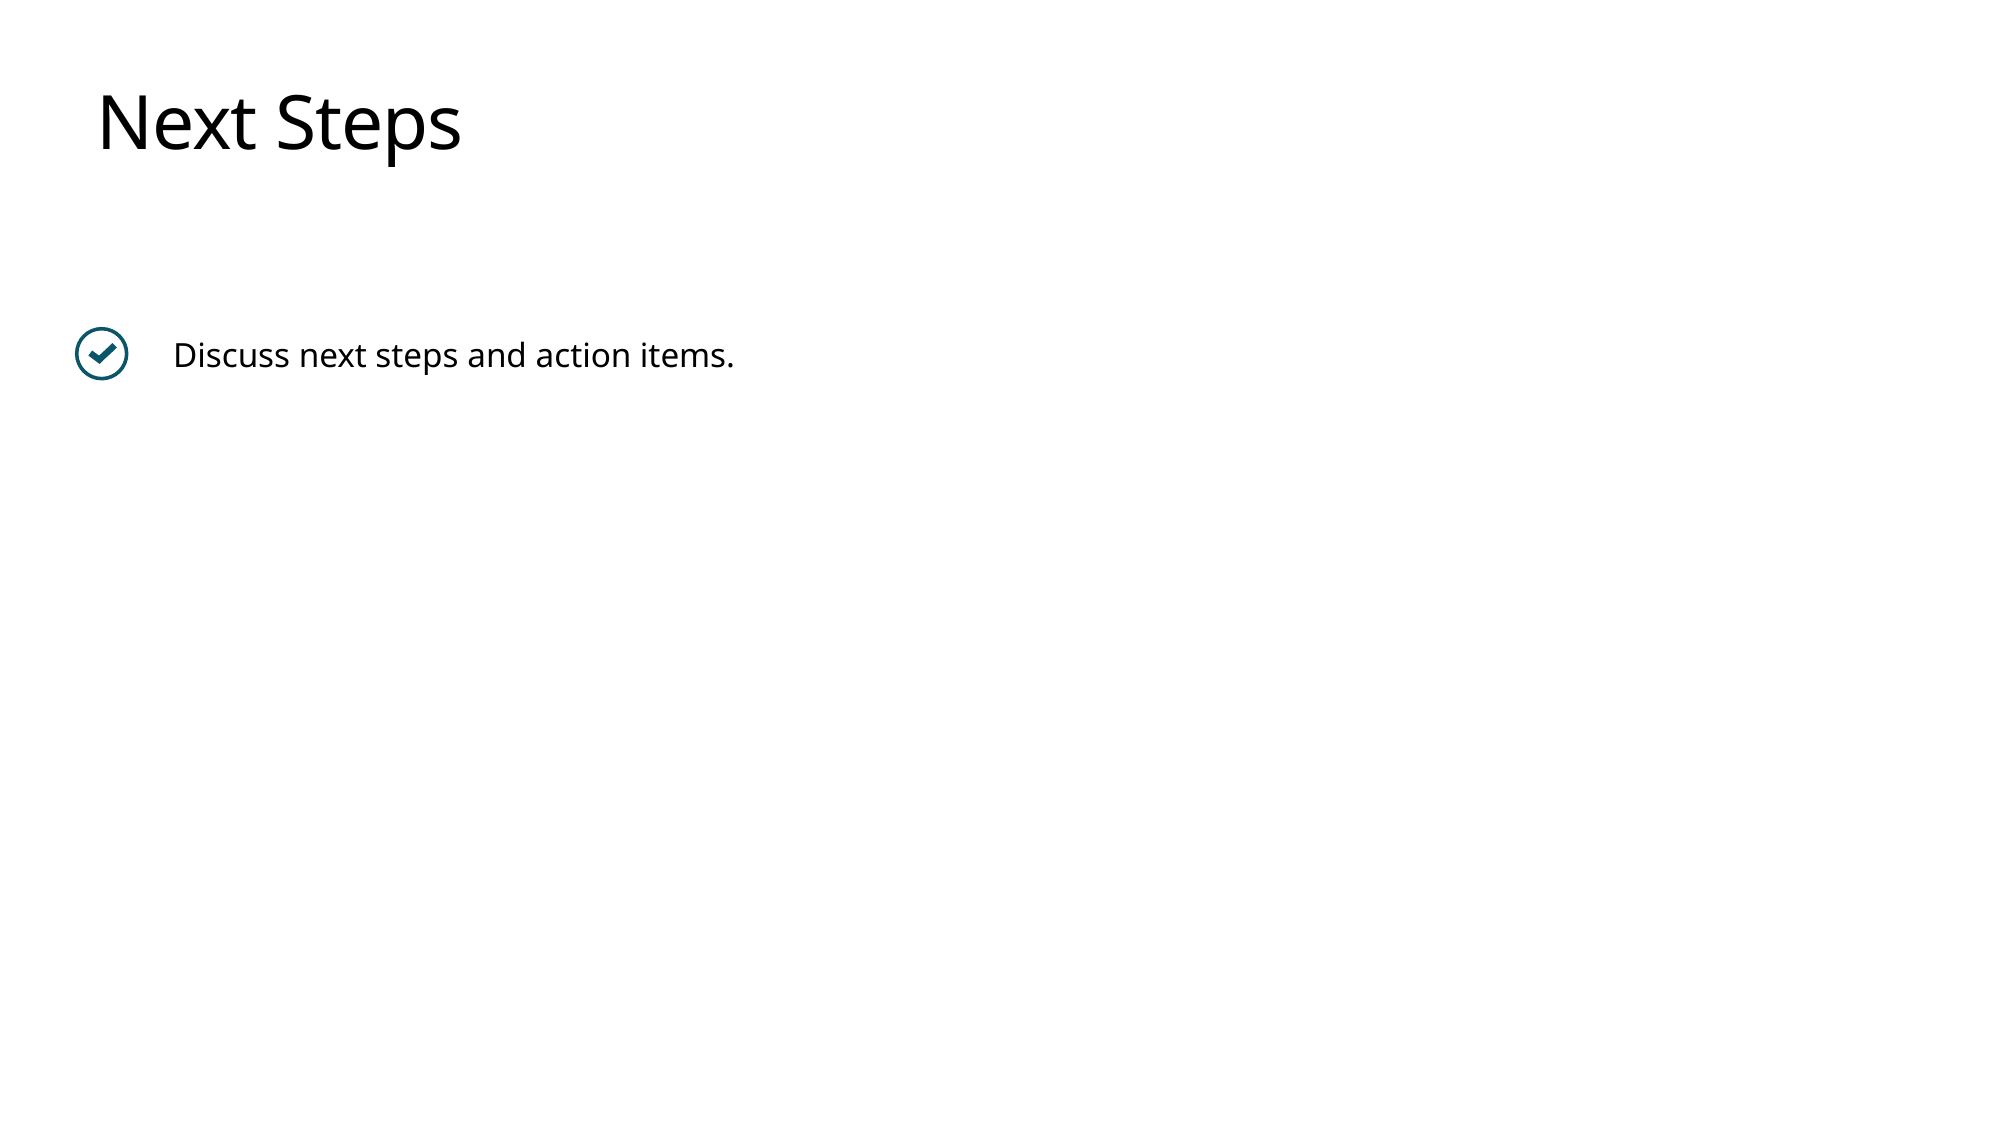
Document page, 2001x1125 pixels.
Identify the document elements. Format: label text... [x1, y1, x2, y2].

text_box Discuss next steps and action items. [82, 310, 1096, 397]
title Next Steps [96, 75, 1904, 166]
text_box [74, 326, 129, 381]
